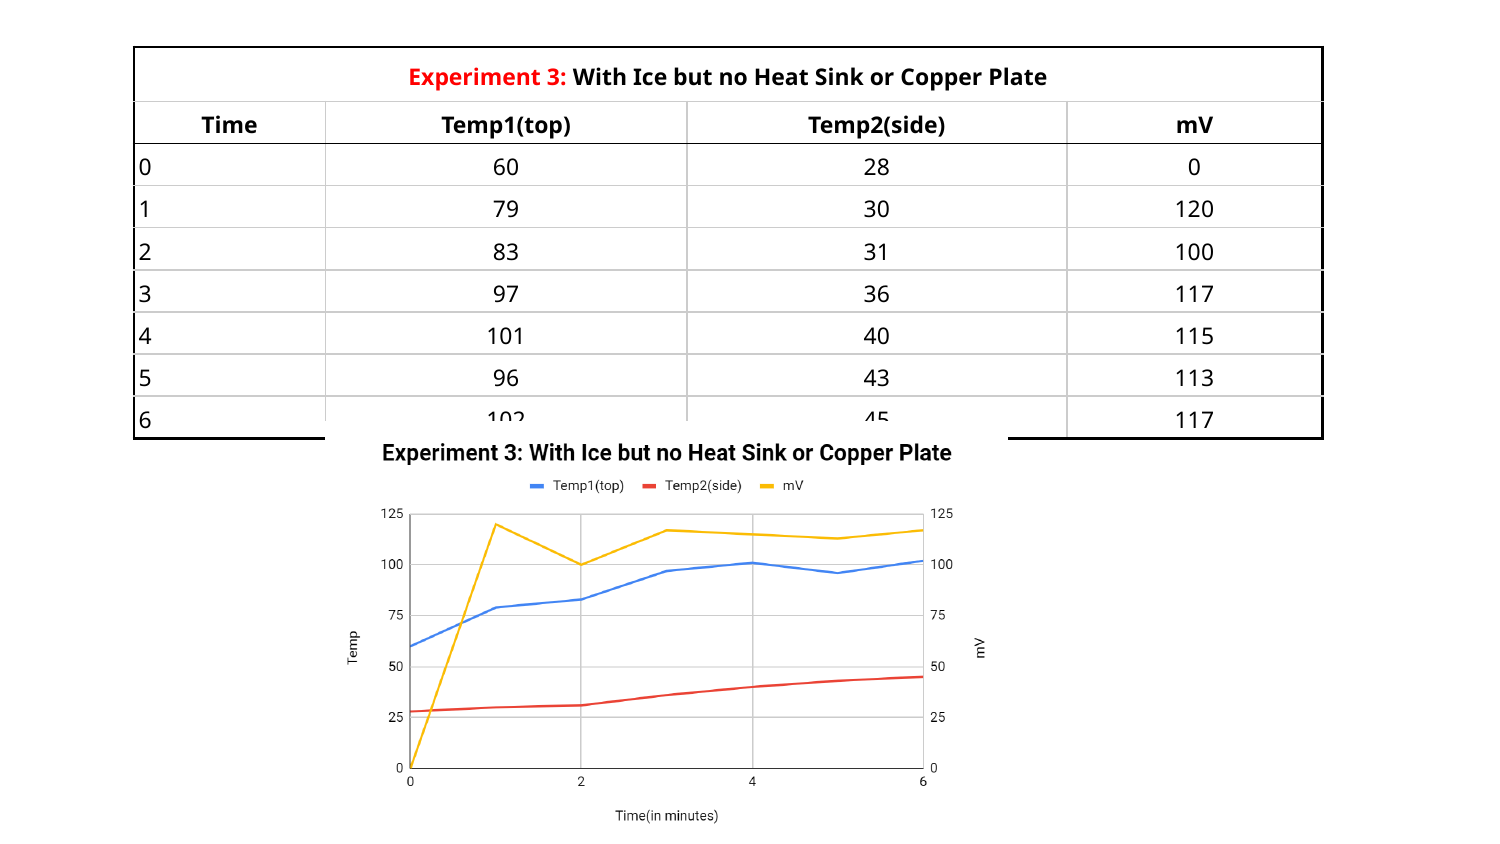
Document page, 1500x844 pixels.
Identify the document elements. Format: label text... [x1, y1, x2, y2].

table_cell mV [1068, 102, 1321, 143]
table_cell 83 [326, 228, 686, 269]
table_cell 0 [135, 144, 325, 185]
table_cell 4 [135, 313, 325, 353]
table_cell Time [135, 102, 325, 143]
table_cell 45 [688, 397, 1066, 437]
table_cell 2 [135, 228, 325, 269]
picture [325, 421, 1008, 844]
table_cell 97 [326, 271, 686, 311]
table_cell 79 [326, 186, 686, 227]
table_cell 43 [688, 355, 1066, 395]
table_cell Temp2(side) [688, 102, 1066, 143]
table_cell 6 [135, 397, 325, 437]
table_cell 1 [135, 186, 325, 227]
table_cell 120 [1068, 186, 1321, 227]
table_cell Temp1(top) [326, 102, 686, 143]
table_cell 115 [1068, 313, 1321, 353]
table_header Experiment 3: With Ice but no Heat Sink or Copper Plate [135, 48, 1321, 101]
table_cell 100 [1068, 228, 1321, 269]
table_cell 102 [326, 397, 686, 420]
table_cell 5 [135, 355, 325, 395]
table_cell 0 [1068, 144, 1321, 185]
table_cell 36 [688, 271, 1066, 311]
table_cell 96 [326, 355, 686, 395]
table_cell 3 [135, 271, 325, 311]
table_cell 101 [326, 313, 686, 353]
table_cell 28 [688, 144, 1066, 185]
table_cell 113 [1068, 355, 1321, 395]
table_cell 117 [1068, 271, 1321, 311]
table_cell 117 [1068, 397, 1321, 437]
table_cell 31 [688, 228, 1066, 269]
table_cell 40 [688, 313, 1066, 353]
table_cell 60 [326, 144, 686, 185]
table_cell 30 [688, 186, 1066, 227]
